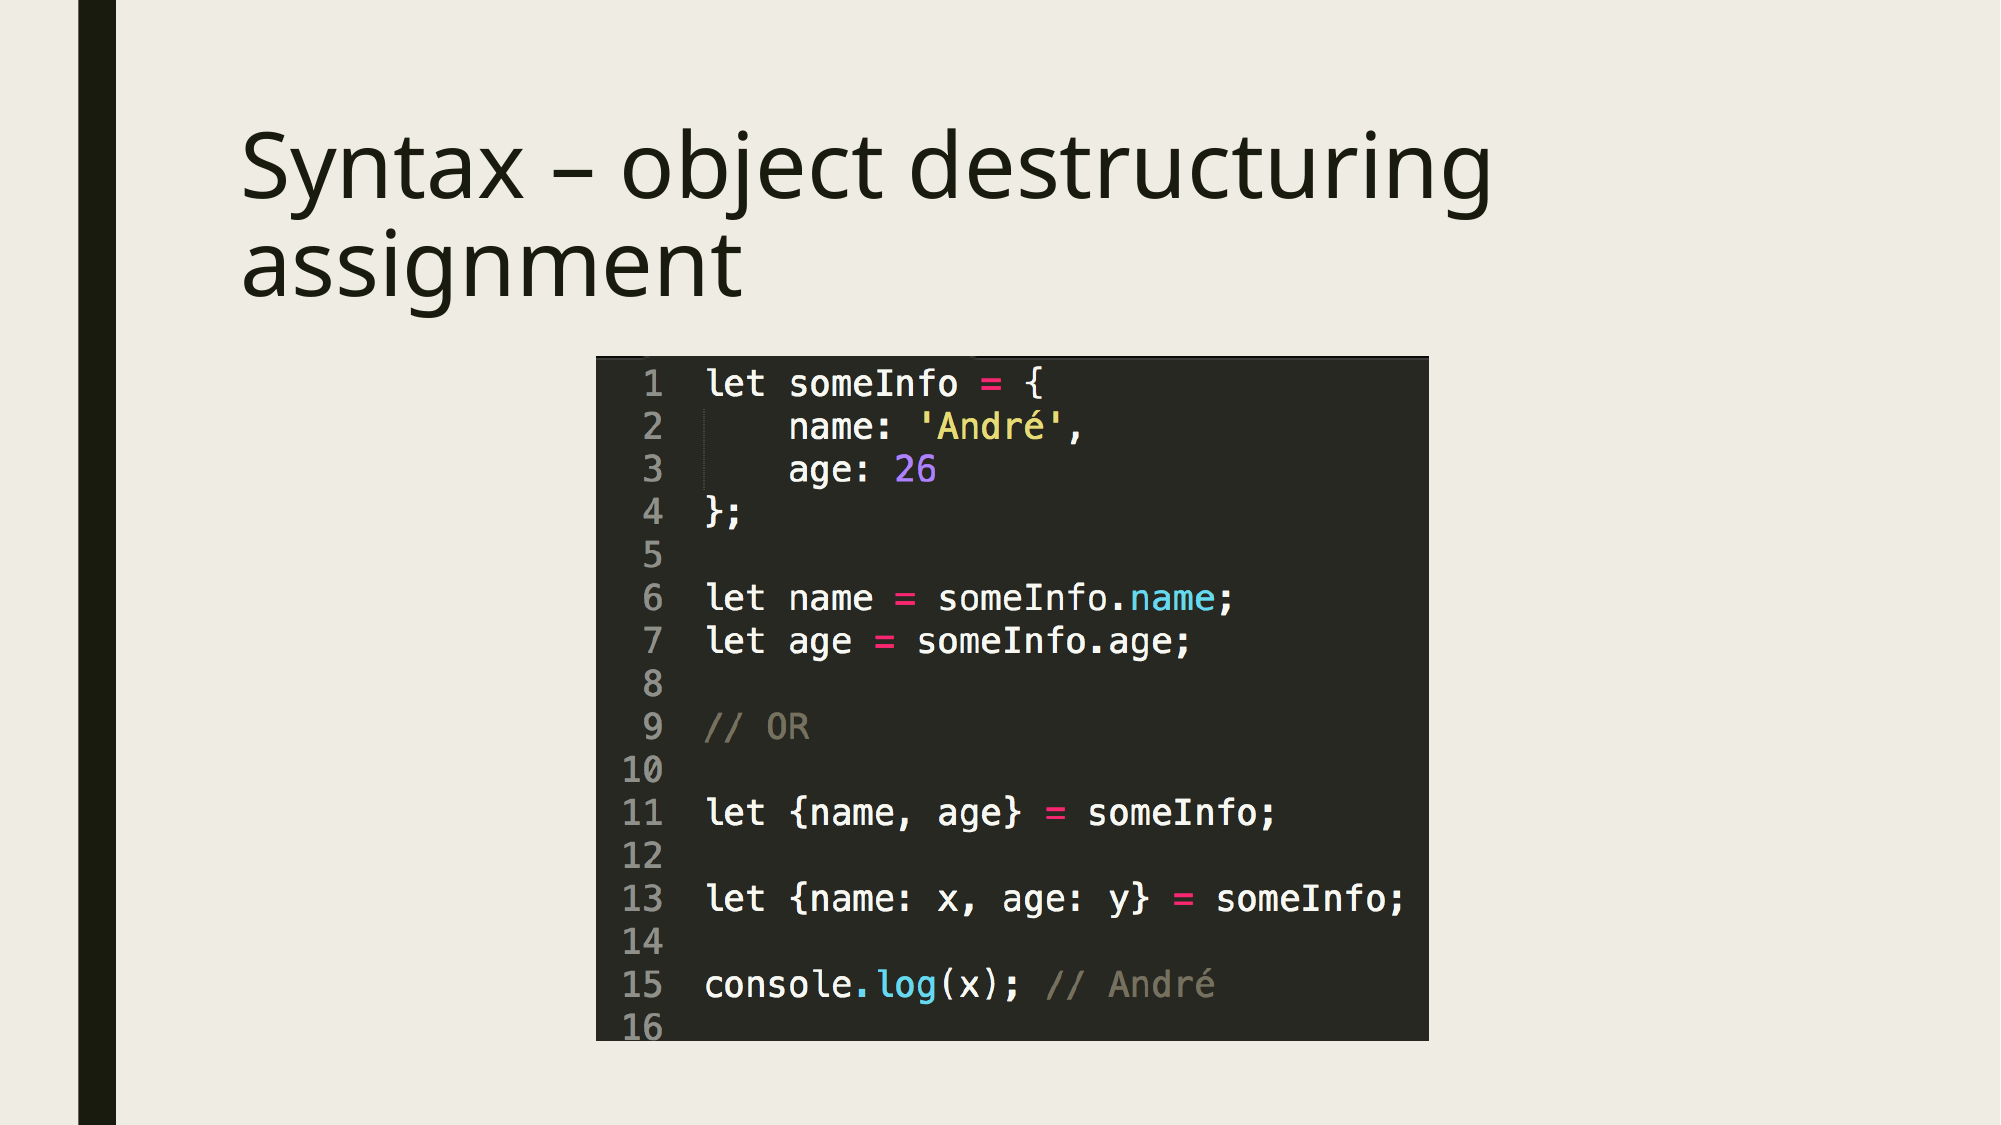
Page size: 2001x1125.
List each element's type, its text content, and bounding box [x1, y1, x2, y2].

title Syntax – object destructuring assignment [225, 112, 1800, 357]
picture [596, 356, 1429, 1041]
